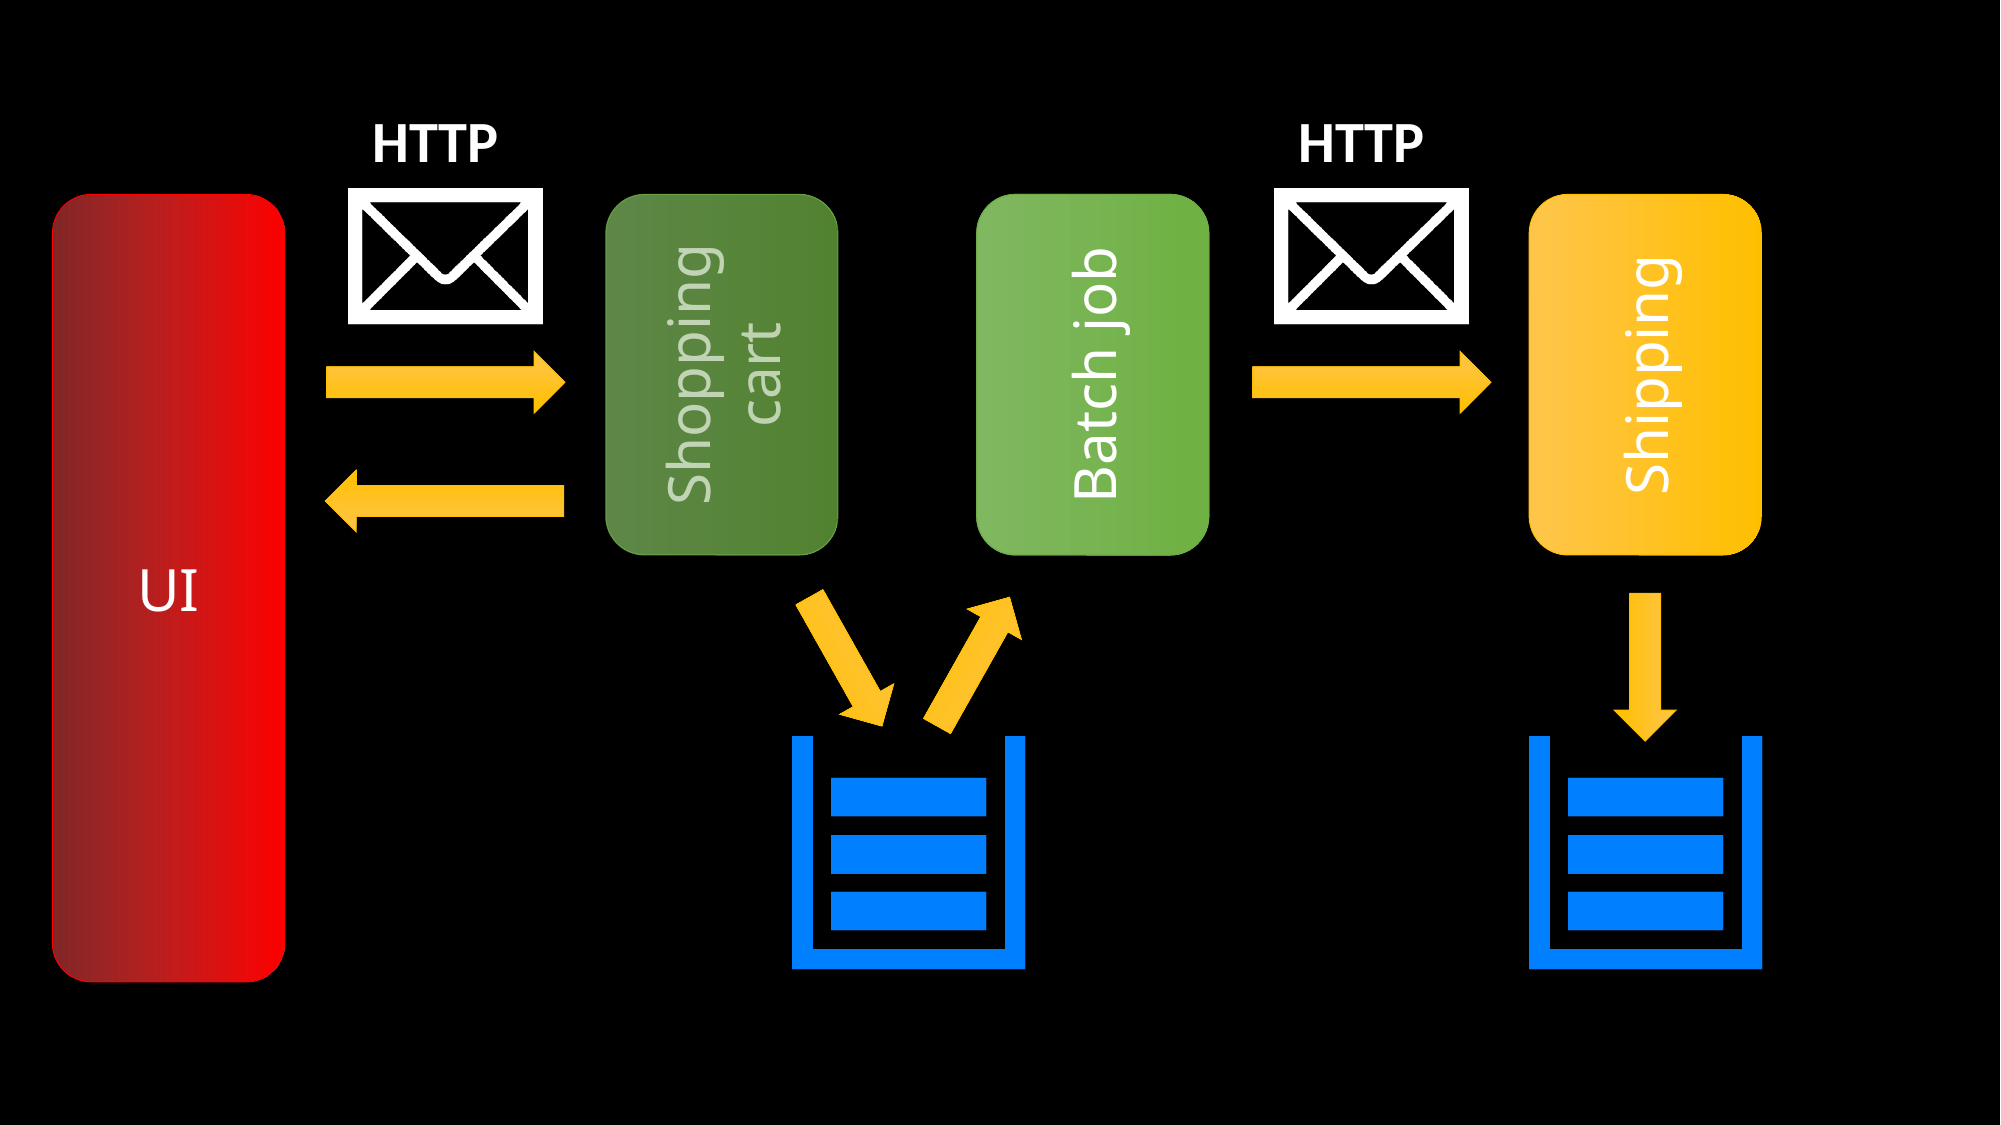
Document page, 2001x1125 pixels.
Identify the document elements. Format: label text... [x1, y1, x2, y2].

text_box Shopping cart [605, 193, 839, 556]
text_box [1252, 366, 1492, 415]
picture [779, 723, 1038, 982]
text_box HTTP [251, 96, 620, 182]
text_box Shipping [1528, 193, 1762, 556]
picture [1254, 139, 1488, 373]
text_box [326, 366, 566, 415]
picture [1515, 723, 1775, 982]
text_box Batch job [976, 193, 1210, 556]
text_box [1613, 592, 1678, 723]
text_box [795, 589, 895, 723]
text_box [324, 468, 565, 534]
picture [328, 139, 562, 373]
text_box UI [51, 193, 286, 983]
text_box HTTP [1177, 96, 1547, 182]
text_box [923, 596, 1023, 723]
